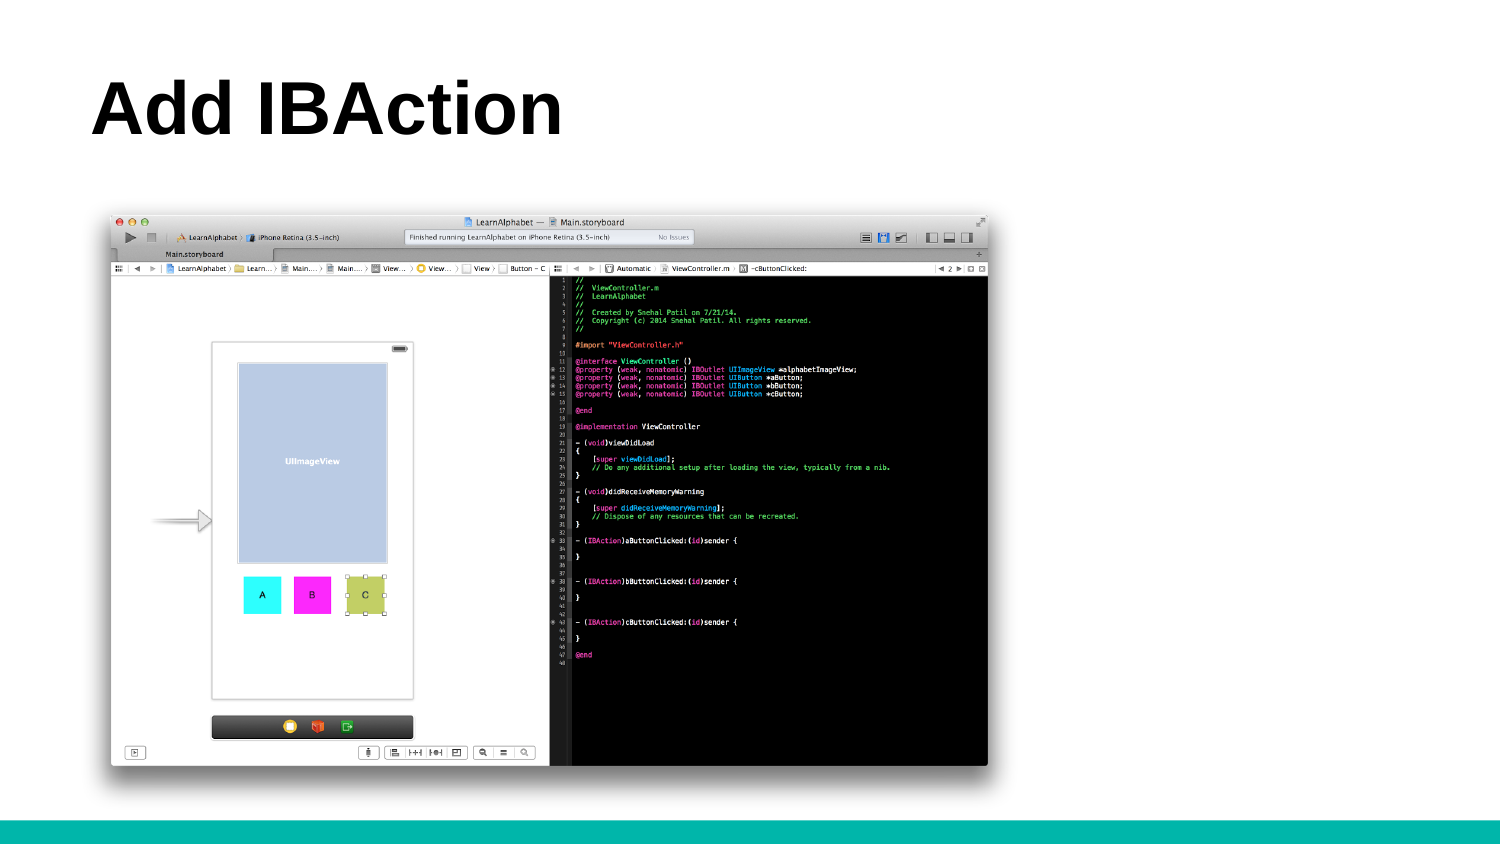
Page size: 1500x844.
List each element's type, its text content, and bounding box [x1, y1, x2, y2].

title Add IBAction [75, 33, 1425, 175]
picture [74, 193, 1024, 816]
